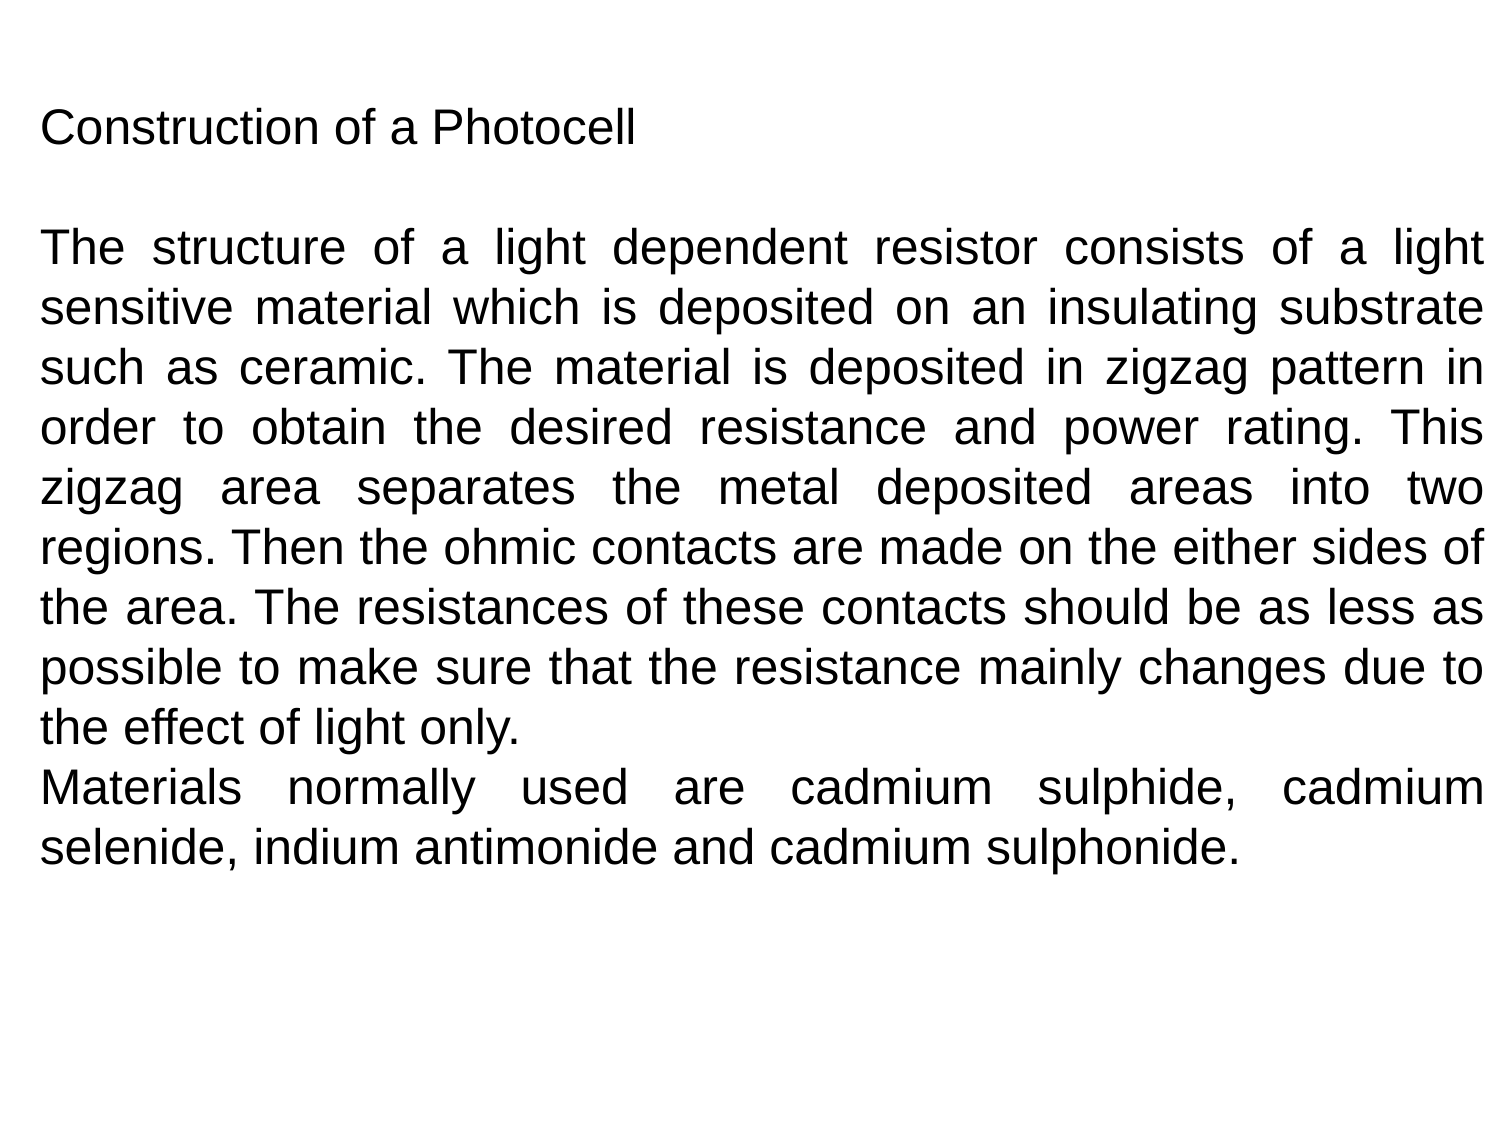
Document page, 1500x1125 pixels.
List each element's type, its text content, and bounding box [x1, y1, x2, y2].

text_box Construction of a Photocell The structure of a light dependent resistor consists of a light sensitive material which is deposited on an insulating substrate such as ceramic. The material is deposited in zigzag pattern in order to obtain the desired resistance and power rating. This zigzag area separates the metal deposited areas into two regions. Then the ohmic contacts are made on the either sides of the area. The resistances of these contacts should be as less as possible to make sure that the resistance mainly changes due to the effect of light only. Materials normally used are cadmium sulphide, cadmium selenide, indium antimonide and cadmium sulphonide. [24, 87, 1500, 883]
